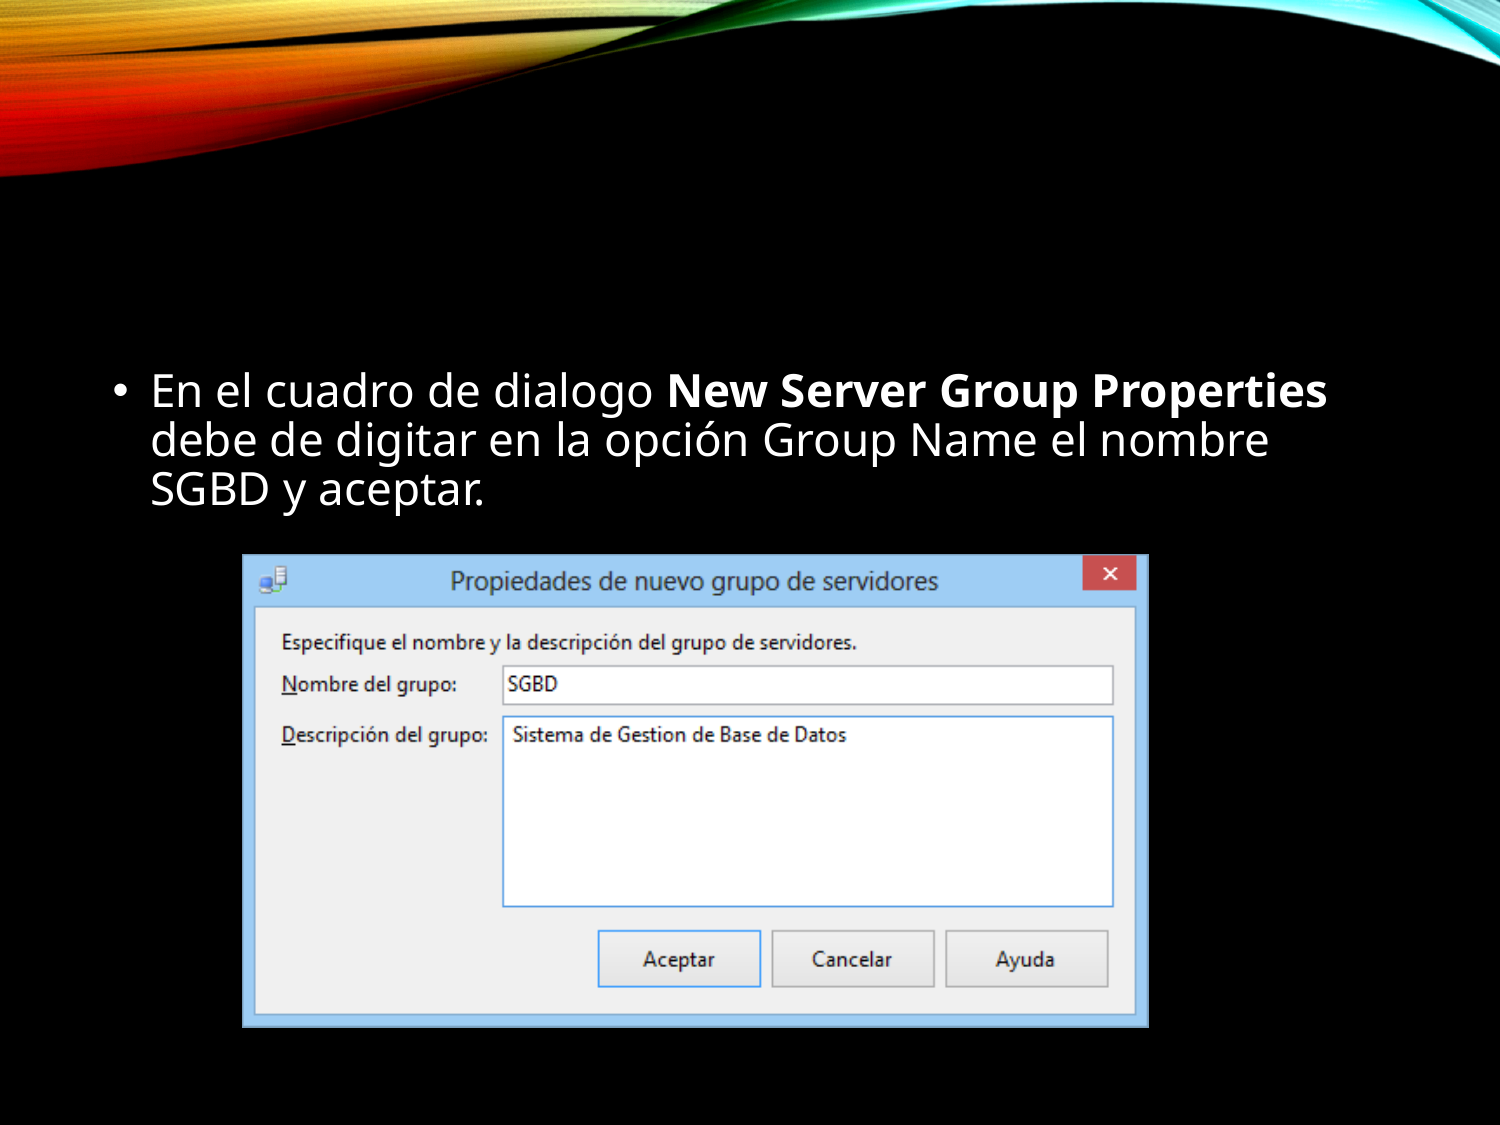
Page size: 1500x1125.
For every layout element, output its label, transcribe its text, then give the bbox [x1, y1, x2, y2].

picture [241, 554, 1150, 1028]
picture [0, 0, 1500, 178]
list En el cuadro de dialogo New Server Group Properties debe de digitar en la opción Group Name el nombre SGBD y aceptar. [97, 360, 1403, 1028]
